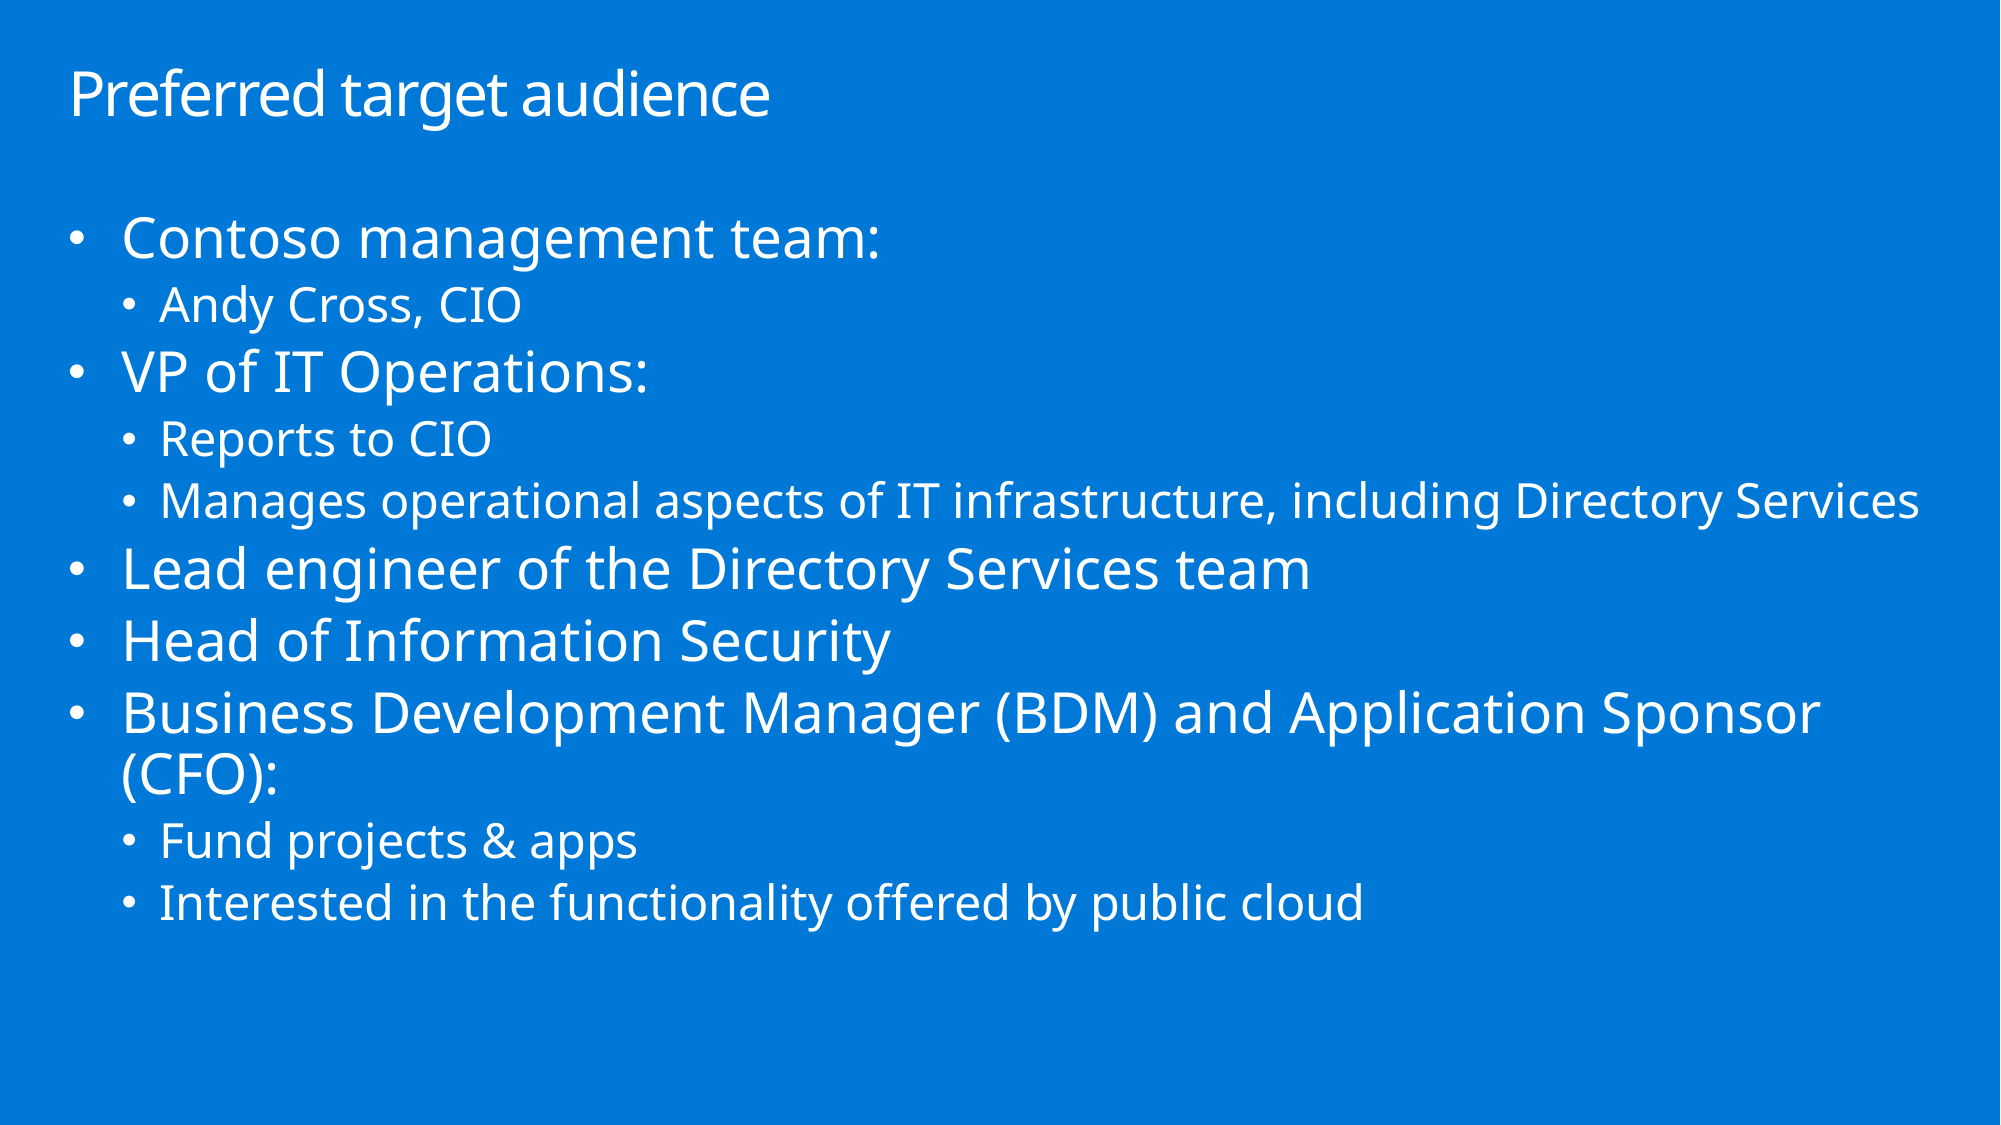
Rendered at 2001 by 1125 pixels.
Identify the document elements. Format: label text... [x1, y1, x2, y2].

list Contoso management team: Andy Cross, CIO VP of IT Operations: Reports to CIO Manages operational aspects of IT infrastructure, including Directory Services Lead engineer of the Directory Services team Head of Information Security Business Development Manager (BDM) and Application Sponsor (CFO): Fund projects & apps Interested in the functionality offered by public cloud [44, 196, 1956, 967]
title Preferred target audience [44, 47, 1957, 196]
